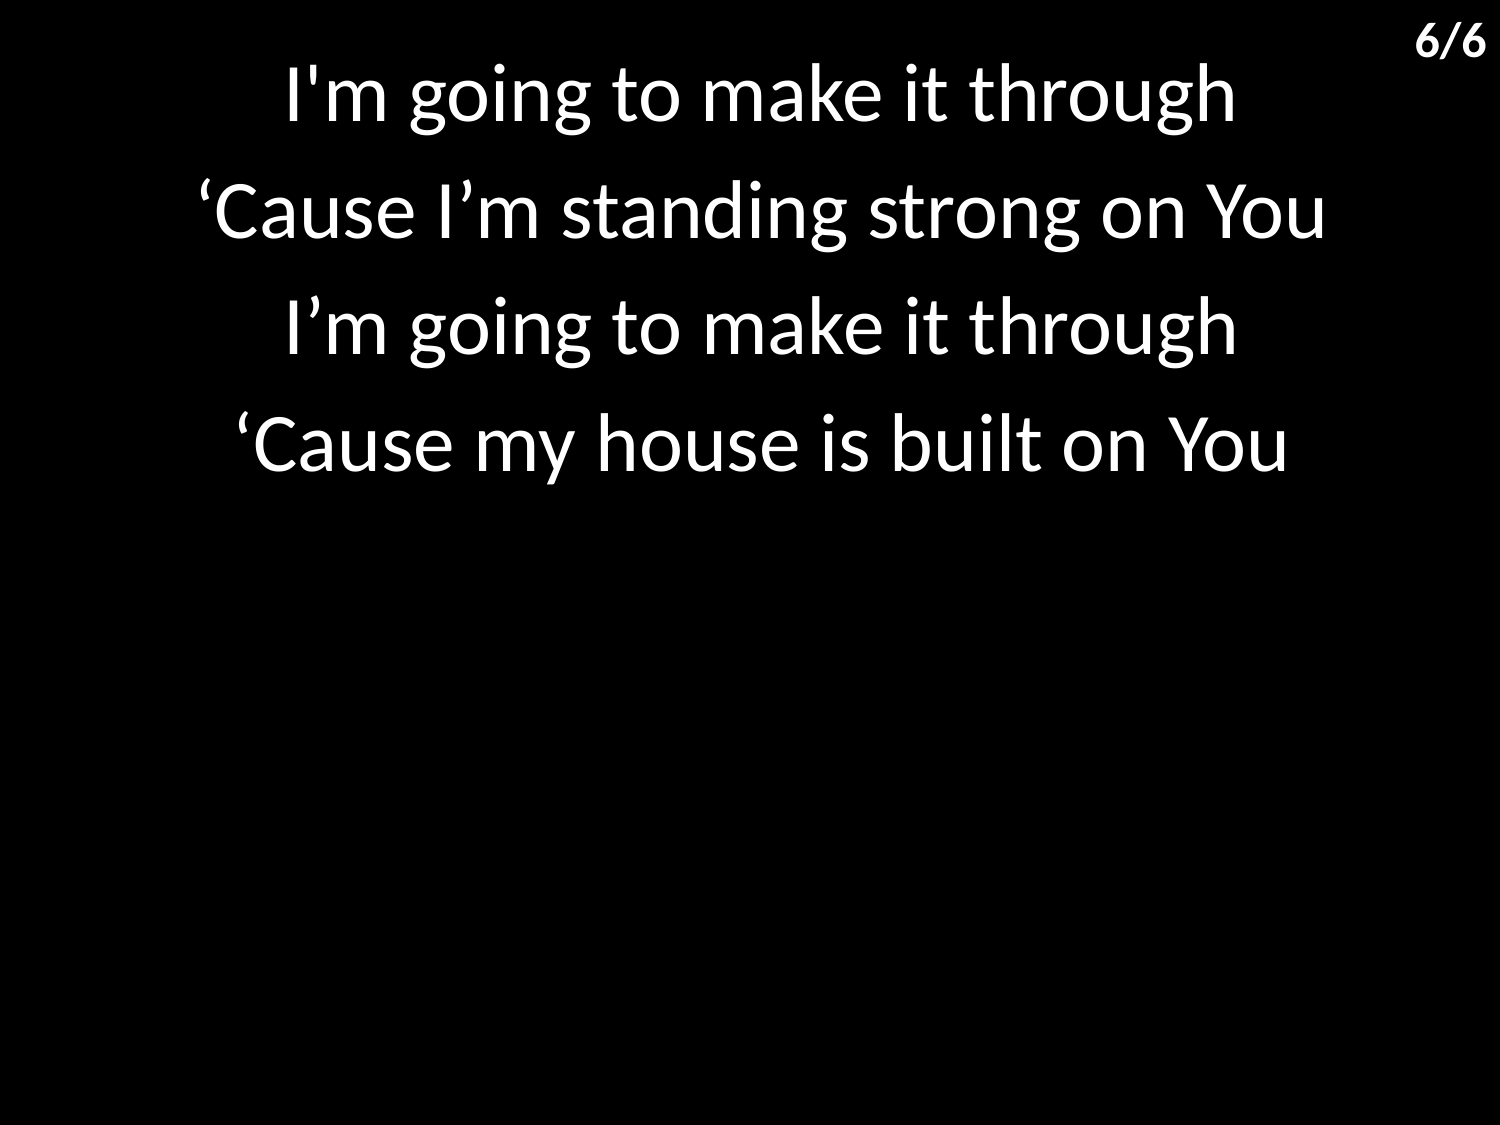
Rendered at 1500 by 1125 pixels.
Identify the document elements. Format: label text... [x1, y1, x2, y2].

text_box 6/6 [1399, 0, 1500, 75]
subtitle I'm going to make it through ‘Cause I’m standing strong on You I’m going to make it through ‘Cause my house is built on You [53, 30, 1471, 1094]
